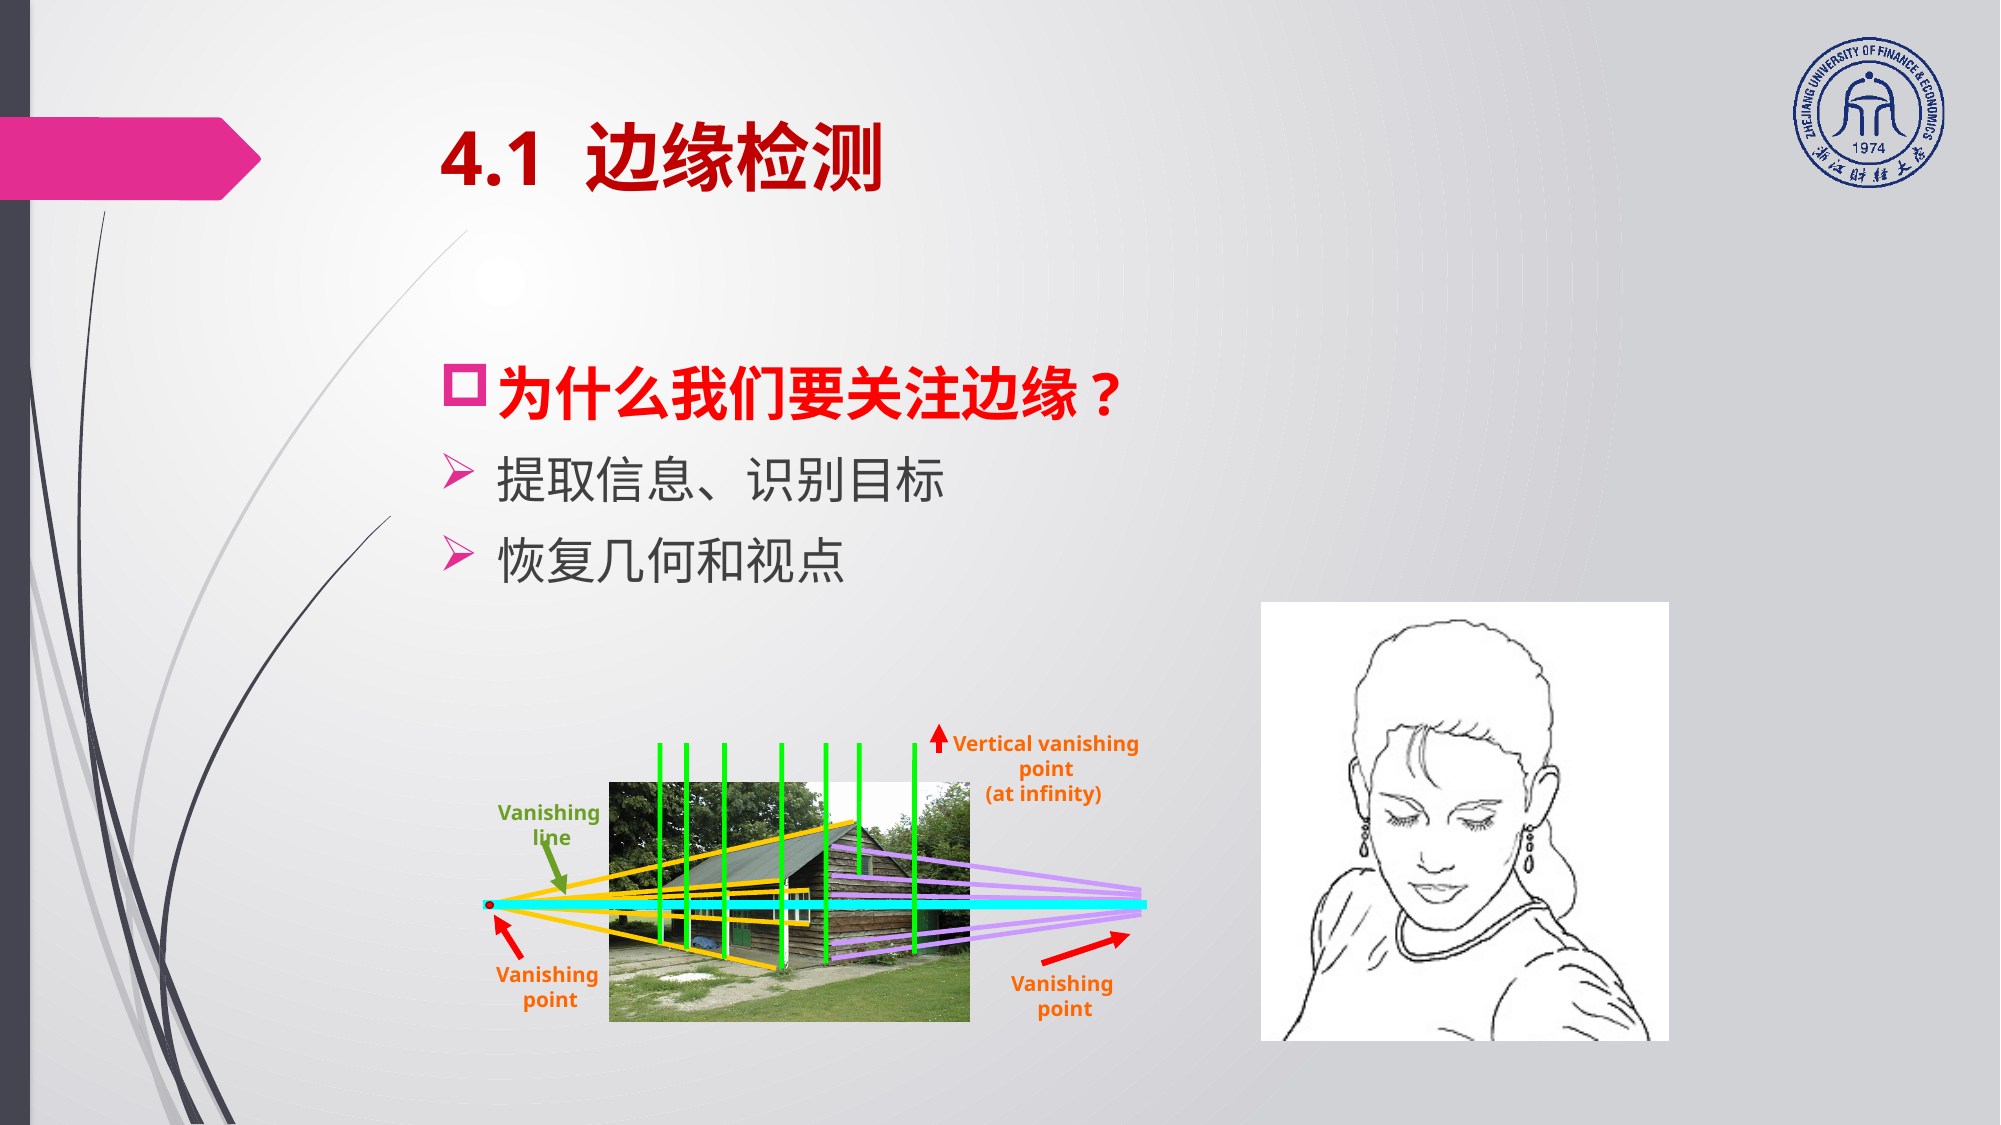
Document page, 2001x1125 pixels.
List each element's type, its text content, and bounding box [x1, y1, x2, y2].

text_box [1260, 602, 1669, 1041]
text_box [480, 723, 1157, 1030]
title 4.1 边缘检测 [425, 102, 1888, 313]
picture [1793, 37, 1945, 188]
list 为什么我们要关注边缘? 提取信息、识别目标 恢复几何和视点 [424, 350, 1888, 970]
